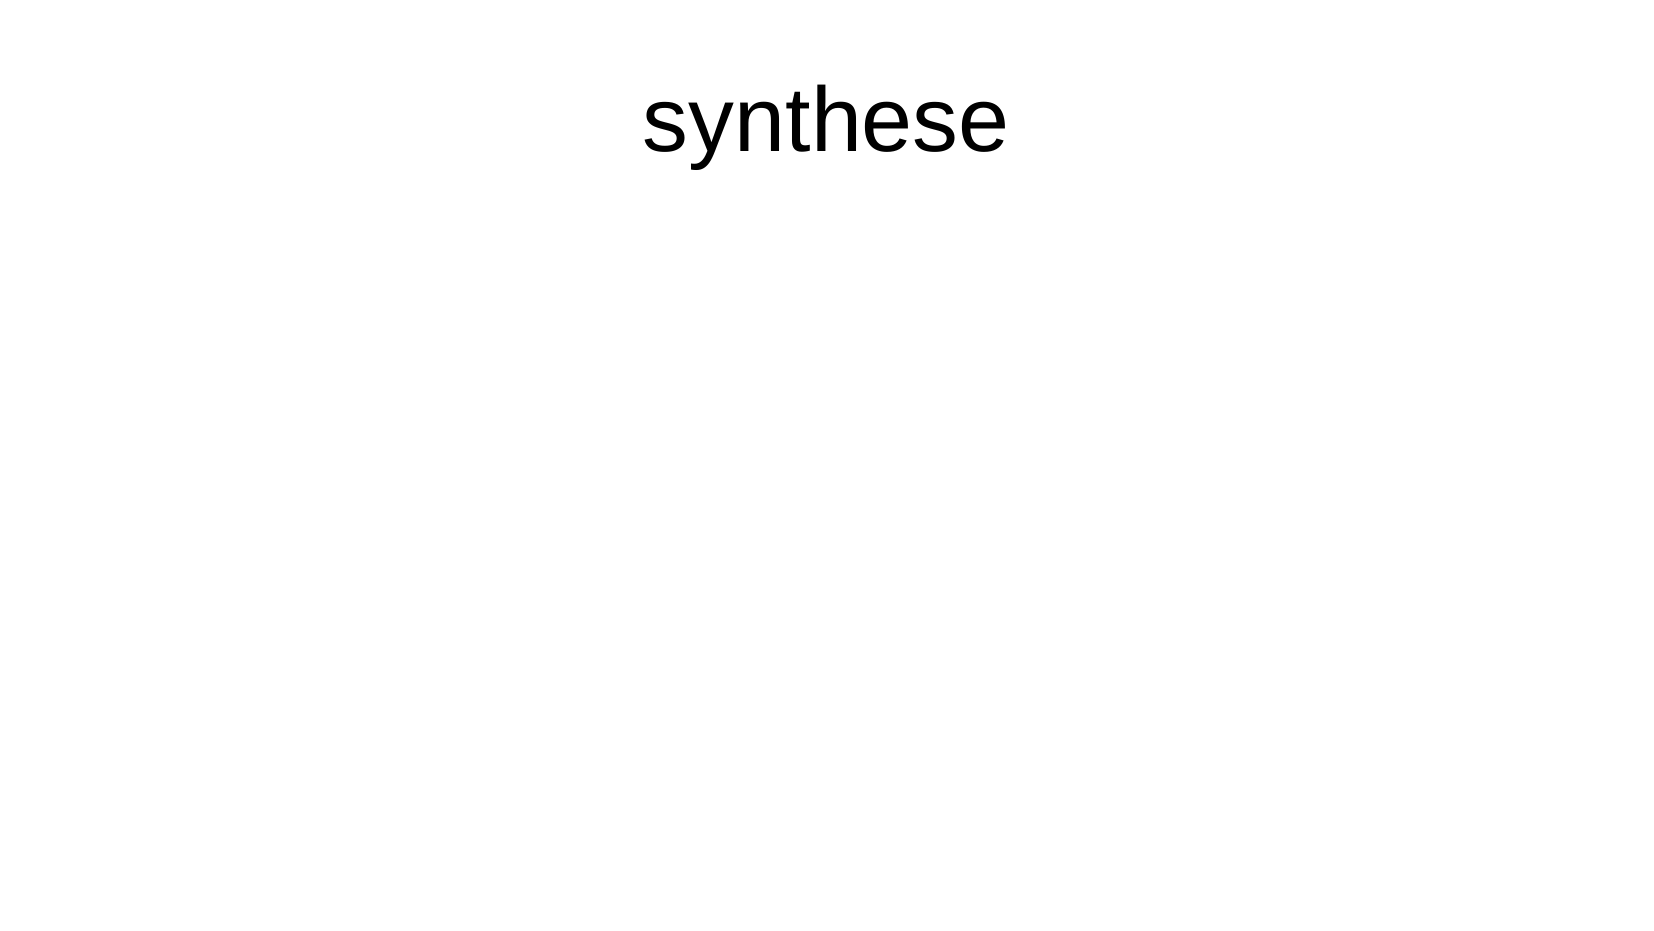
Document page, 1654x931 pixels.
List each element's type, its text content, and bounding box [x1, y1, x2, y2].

title synthese [82, 37, 1571, 193]
